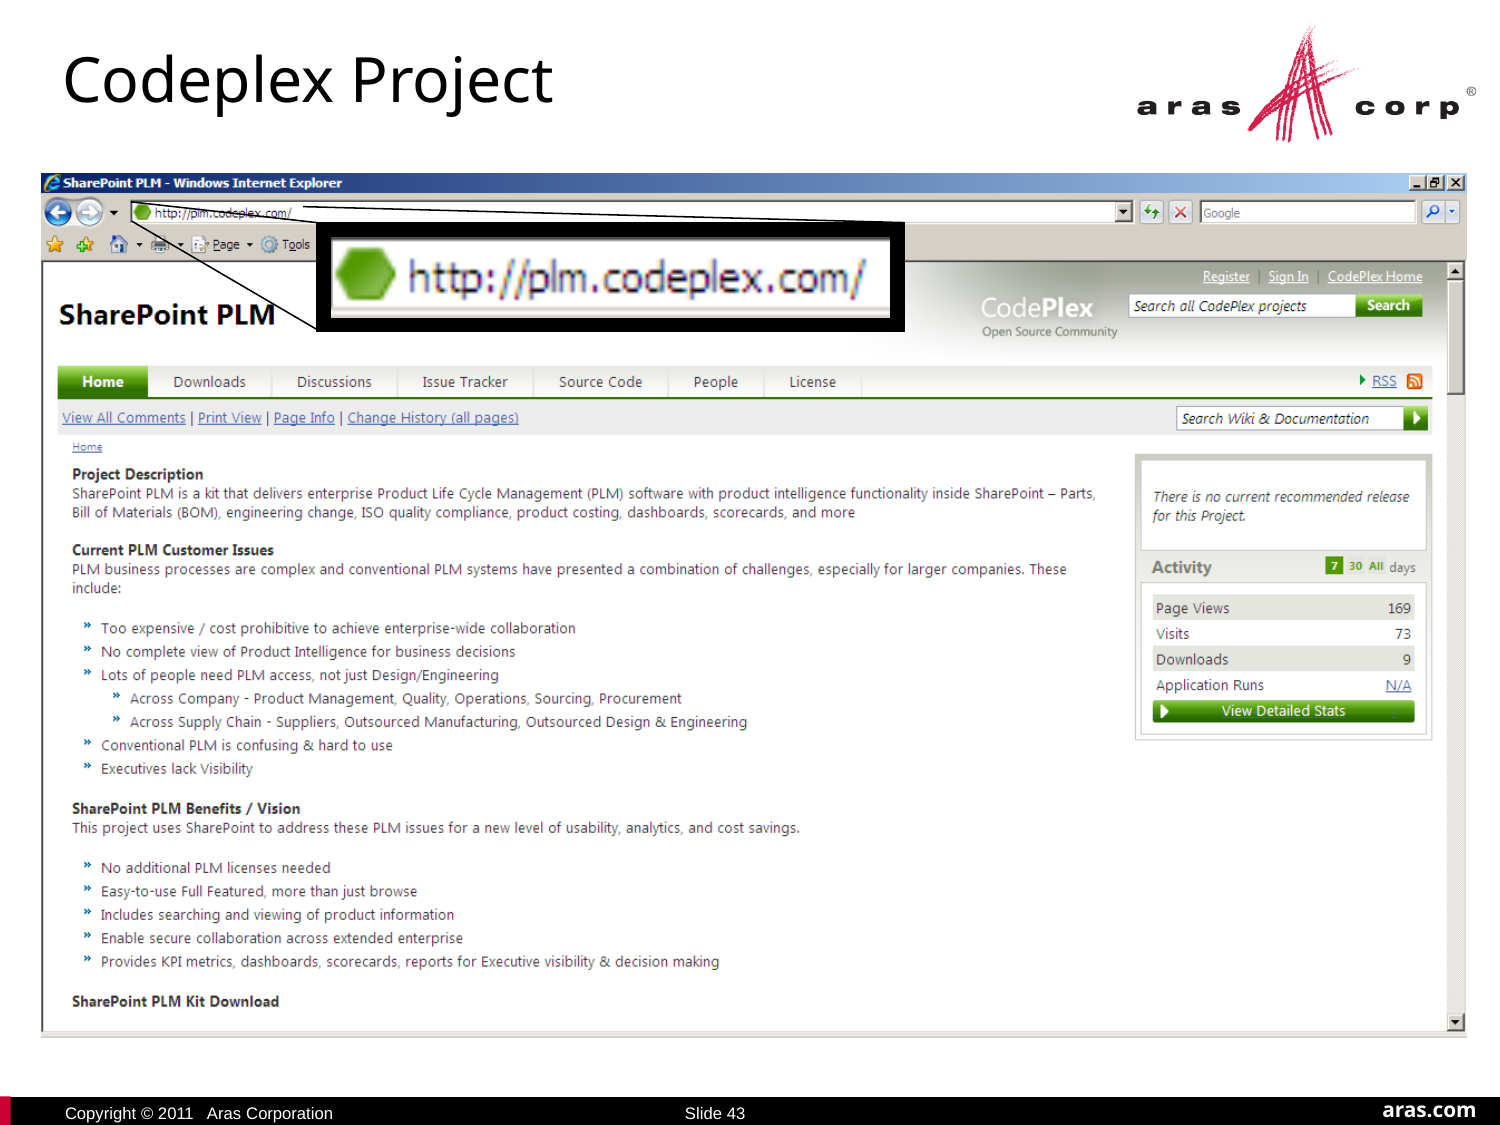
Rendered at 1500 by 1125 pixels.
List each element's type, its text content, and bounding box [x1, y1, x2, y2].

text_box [130, 201, 317, 220]
picture [41, 173, 1467, 1038]
title Codeplex Project [46, 18, 1187, 147]
picture [1128, 2, 1488, 155]
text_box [302, 206, 905, 223]
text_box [131, 220, 319, 331]
slide_number Slide 43 [684, 1102, 998, 1125]
